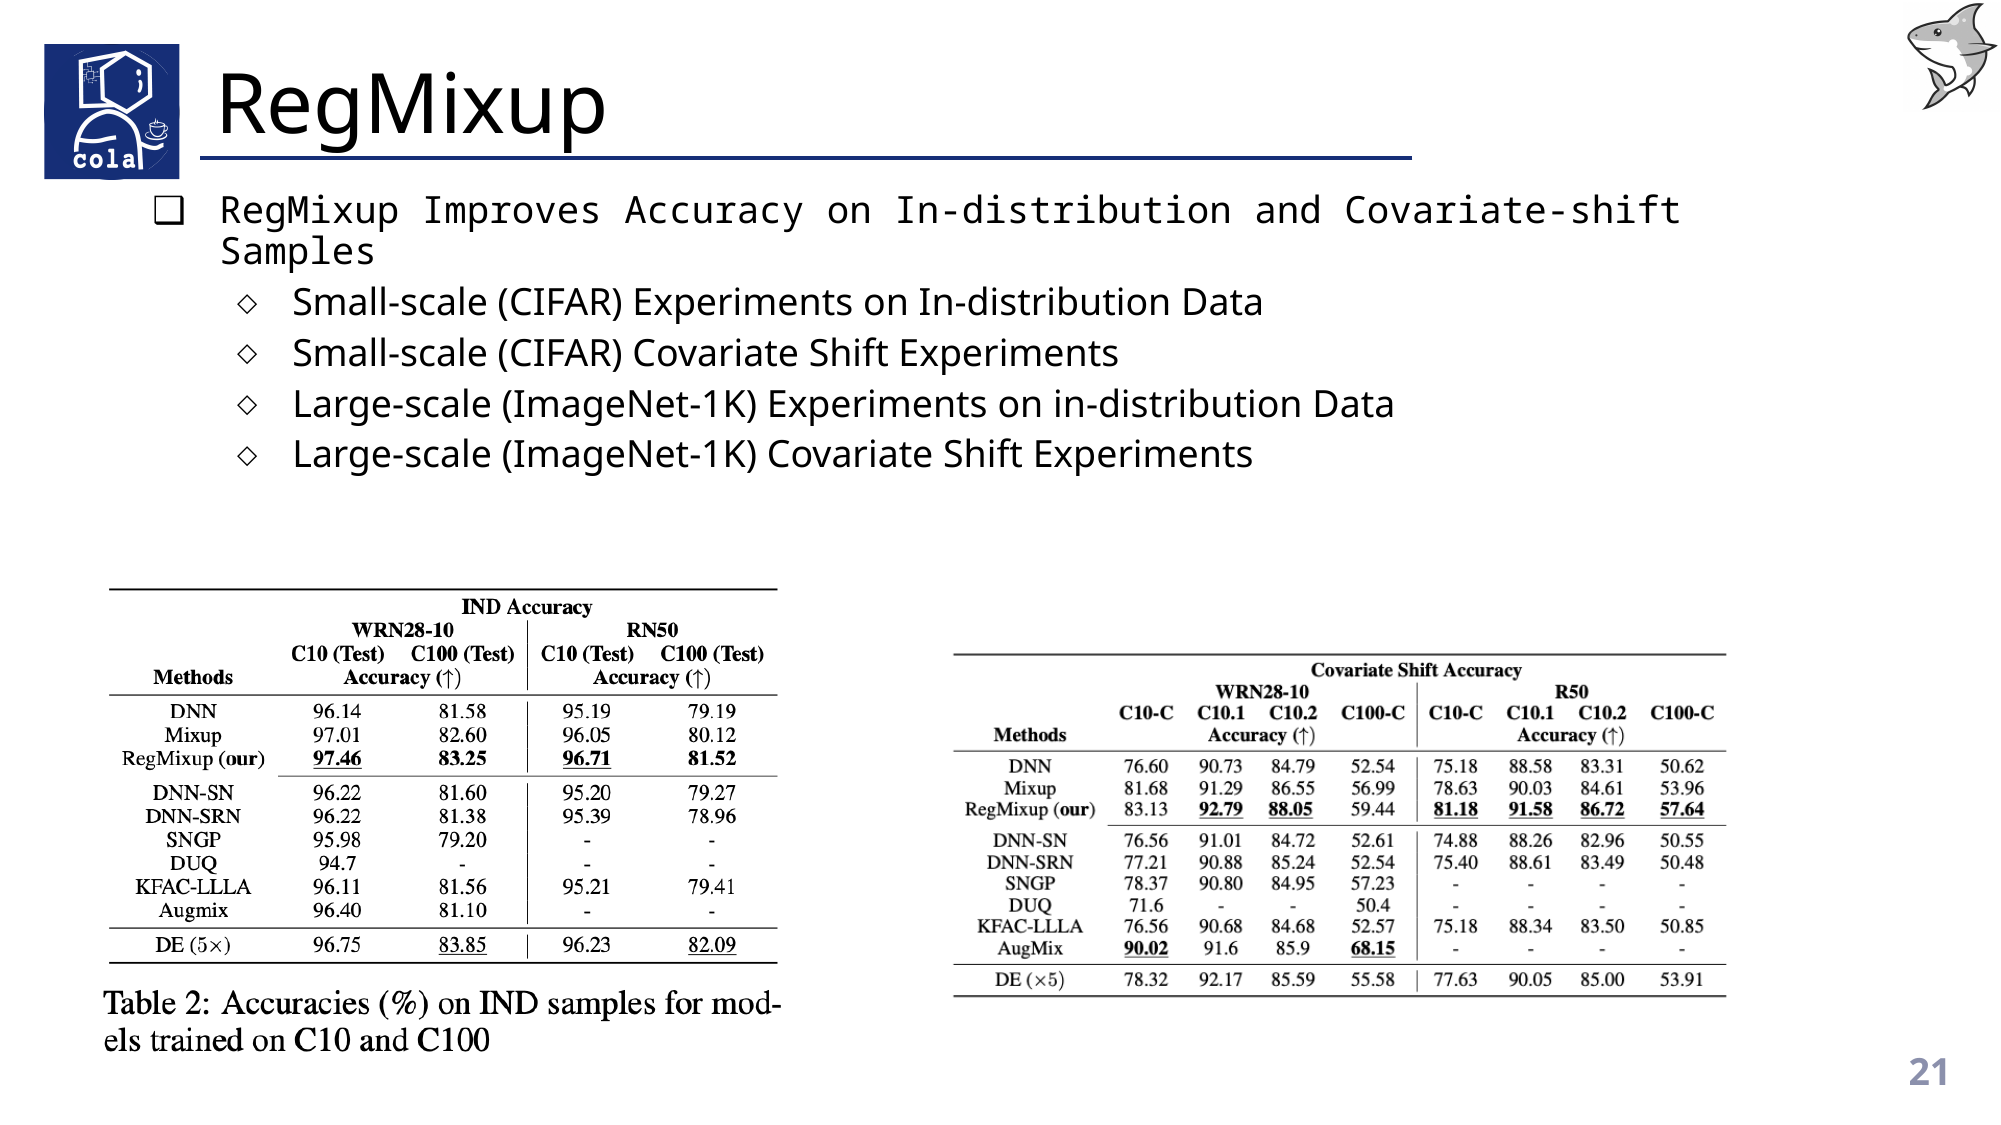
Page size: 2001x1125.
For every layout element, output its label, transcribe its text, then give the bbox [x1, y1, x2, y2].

picture [939, 620, 1742, 1011]
slide_number 21 [1516, 1043, 1967, 1104]
title RegMixup [200, 53, 1413, 159]
list RegMixup Improves Accuracy on In-distribution and Covariate-shift Samples Small-scale (CIFAR) Experiments on In-distribution Data Small-scale (CIFAR) Covariate Shift Experiments Large-scale (ImageNet-1K) Experiments on in-distribution Data Large-scale (ImageNet-1K) Covariate Shift Experiments [137, 184, 1863, 1011]
picture [88, 581, 805, 1074]
picture [44, 44, 180, 180]
picture [1903, 2, 2000, 112]
